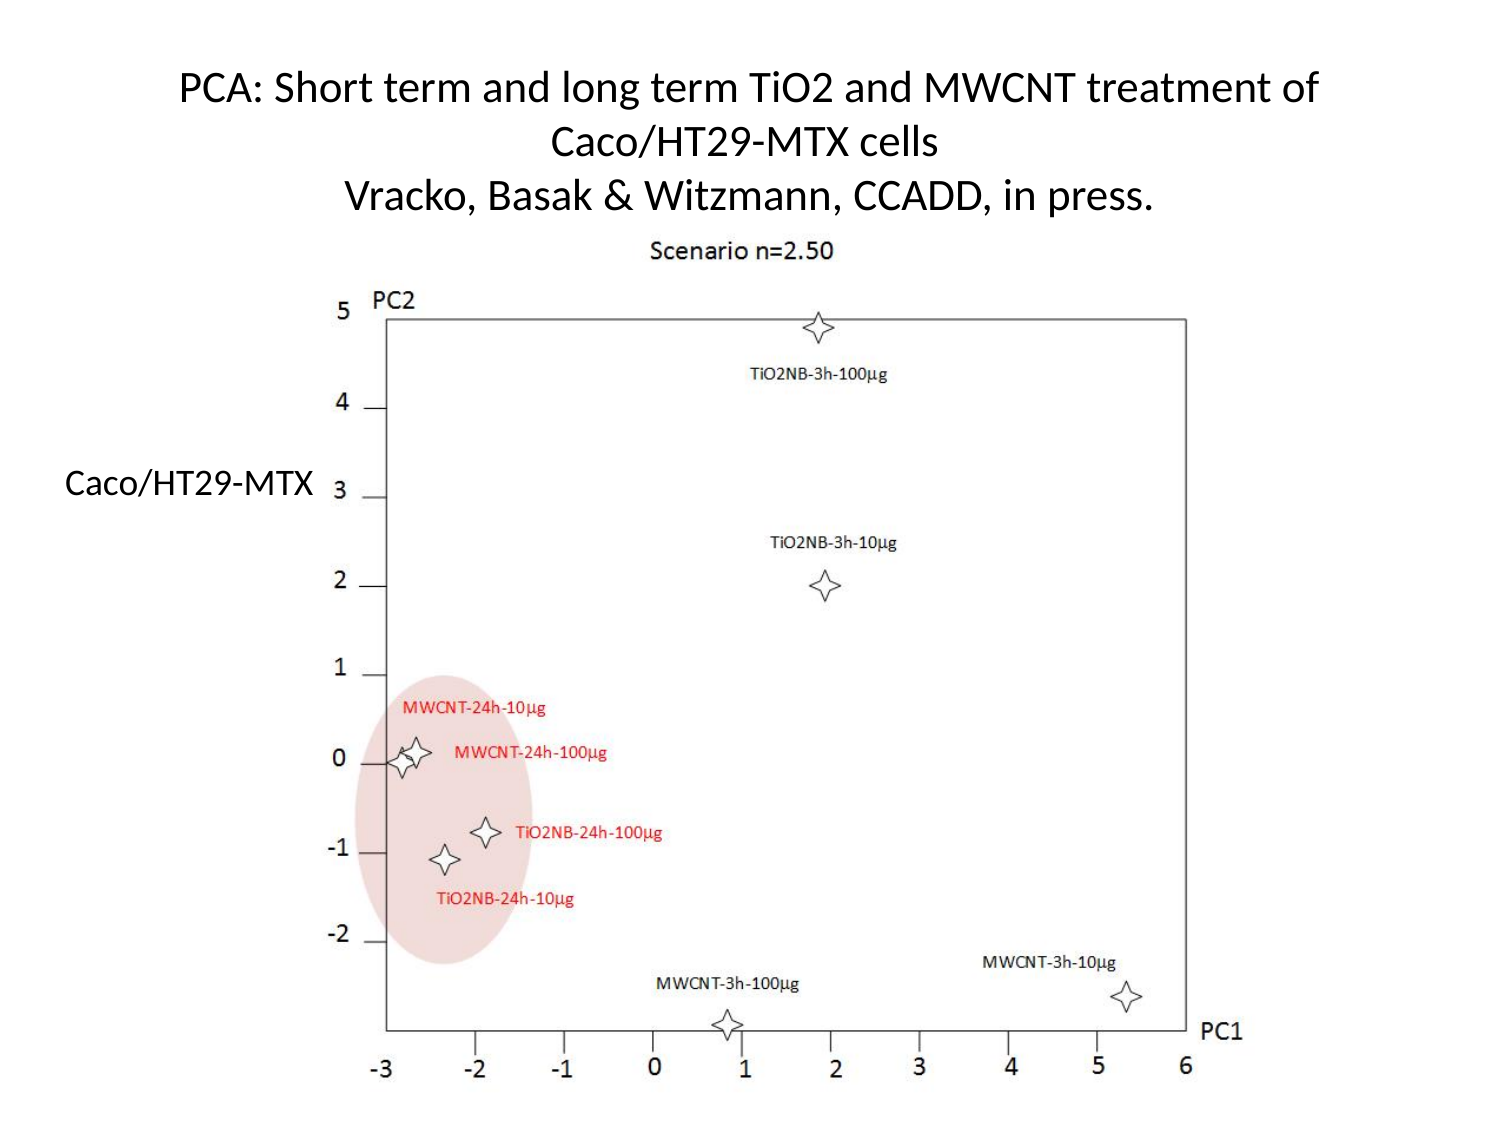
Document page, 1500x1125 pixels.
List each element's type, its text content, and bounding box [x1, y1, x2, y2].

picture [312, 224, 1259, 1100]
text_box Caco/HT29-MTX [50, 449, 307, 511]
title PCA: Short term and long term TiO2 and MWCNT treatment of Caco/HT29-MTX cells Vracko, Basak & Witzmann, CCADD, in press. [75, 45, 1425, 233]
